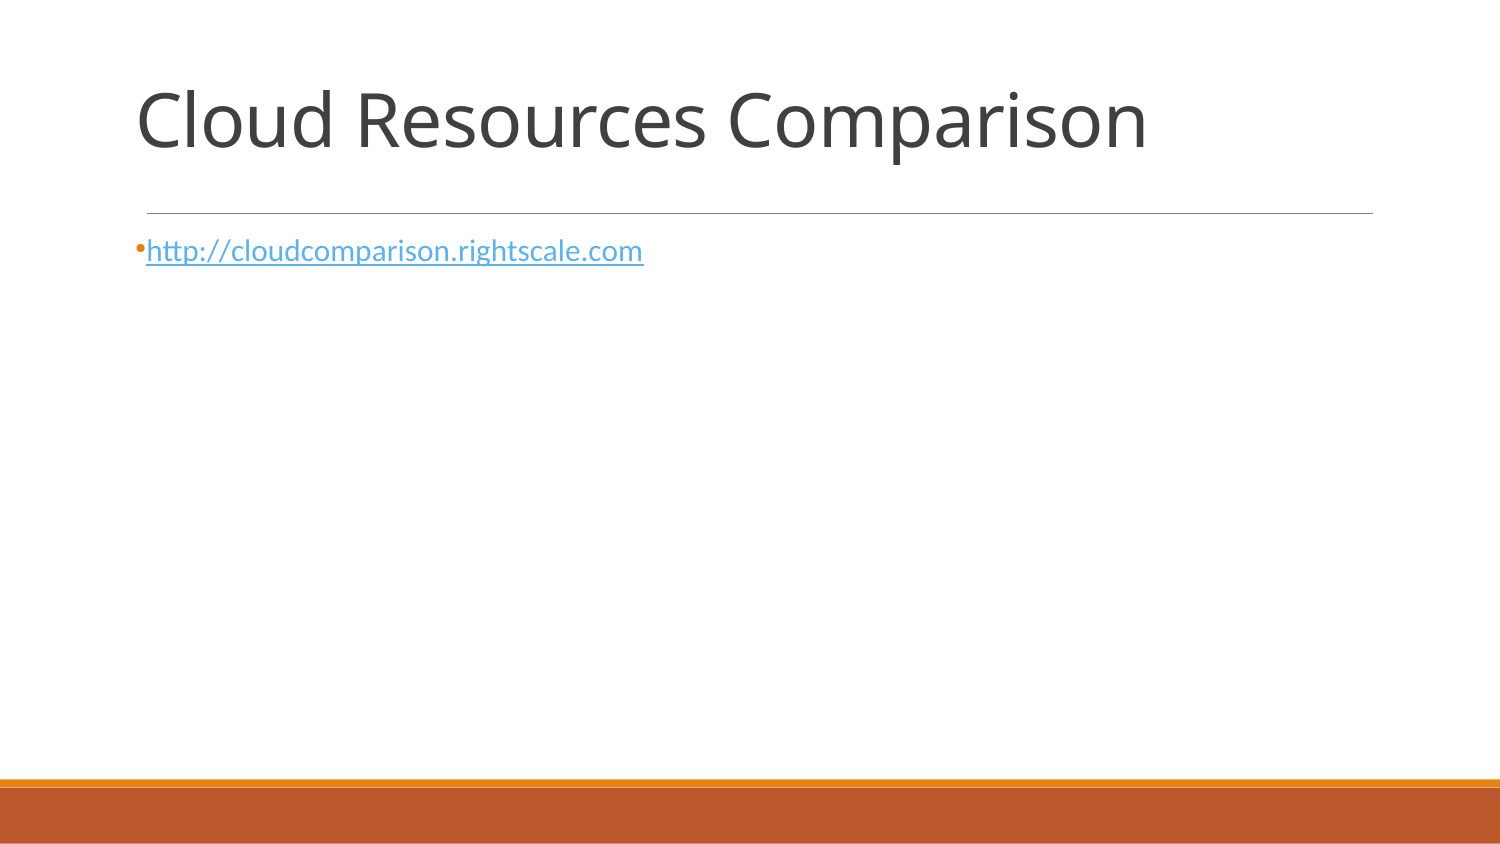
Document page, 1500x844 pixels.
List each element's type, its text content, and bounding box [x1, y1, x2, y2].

title Cloud Resources Comparison [135, 35, 1373, 214]
list http://cloudcomparison.rightscale.com [135, 227, 1373, 723]
